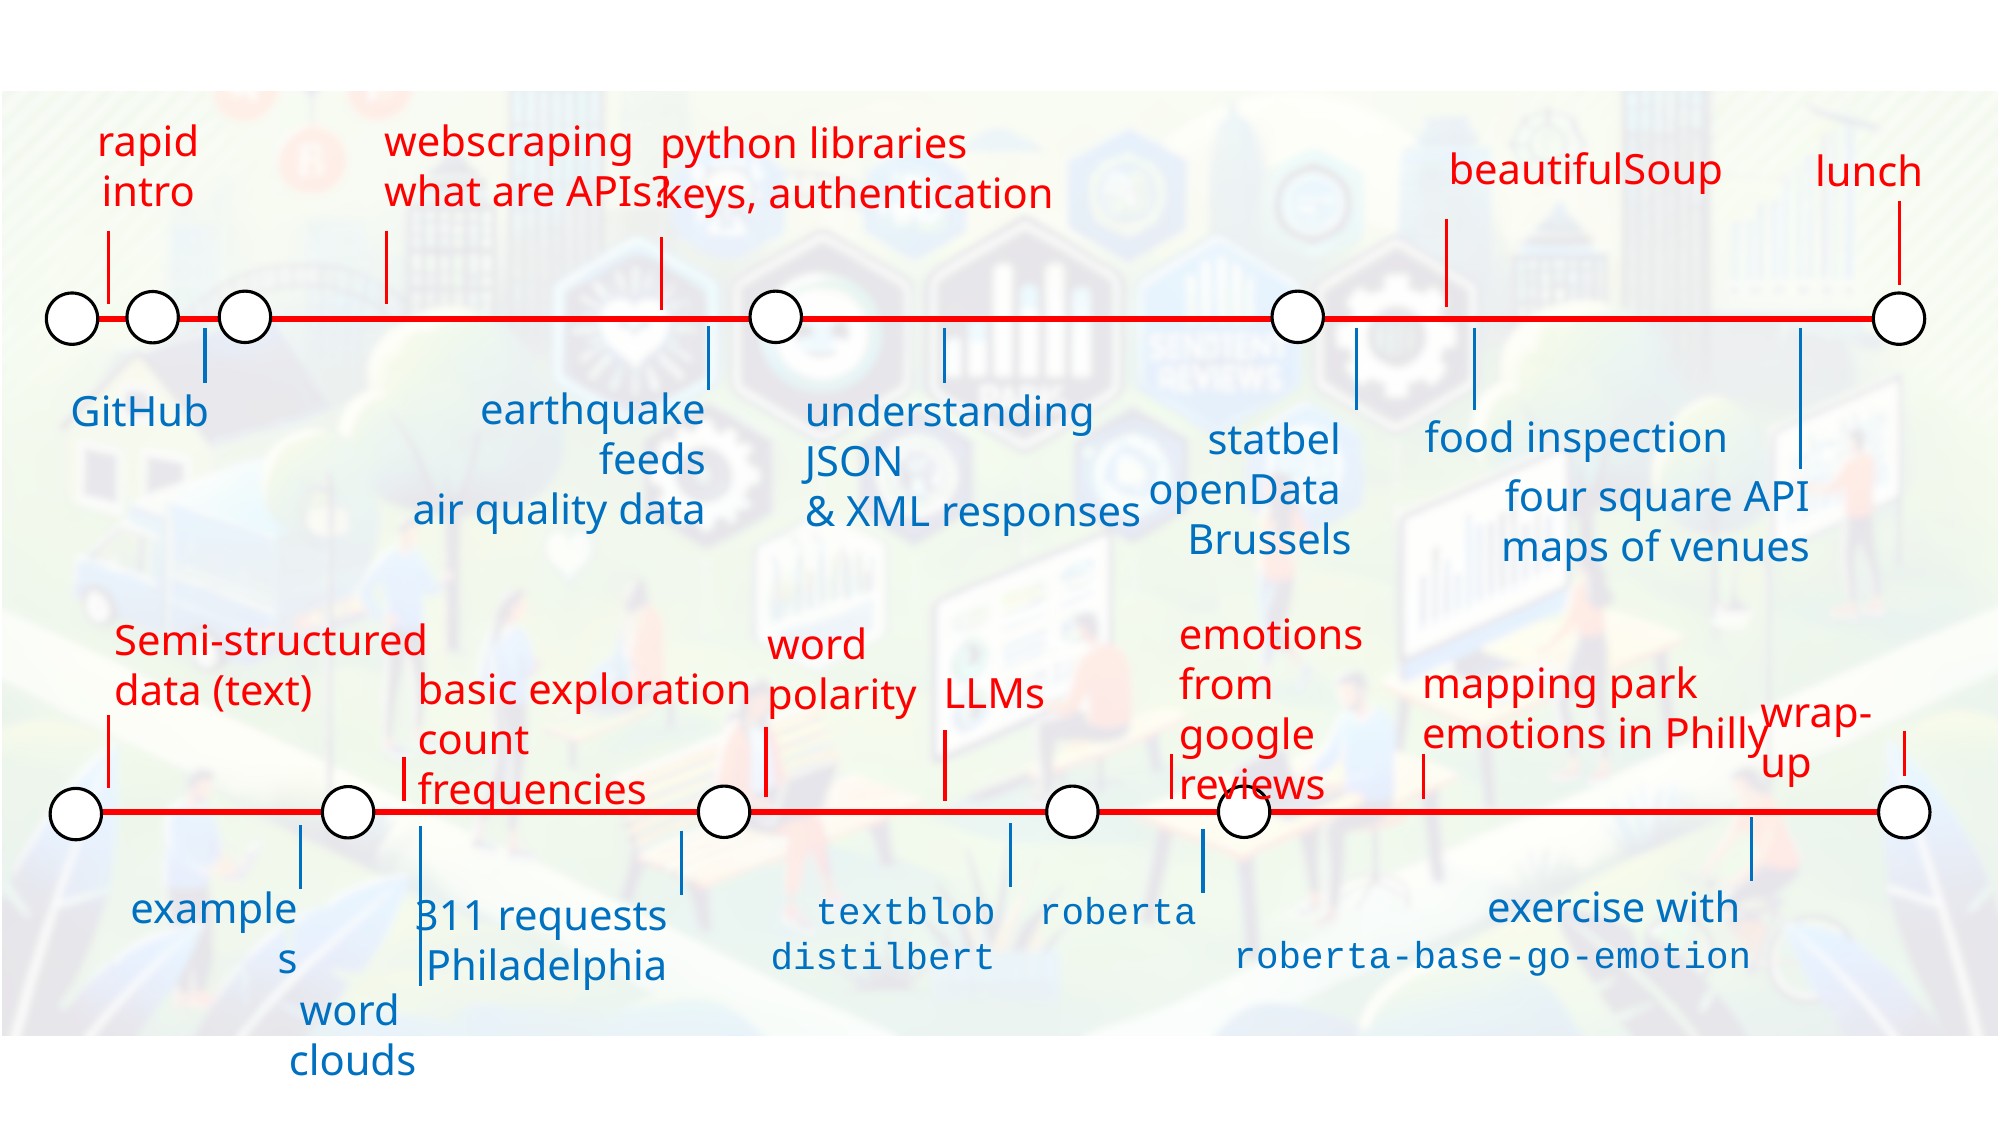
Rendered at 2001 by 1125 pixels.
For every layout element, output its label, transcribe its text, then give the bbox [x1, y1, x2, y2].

text_box word clouds [274, 1037, 534, 1092]
picture [0, 88, 2000, 1037]
